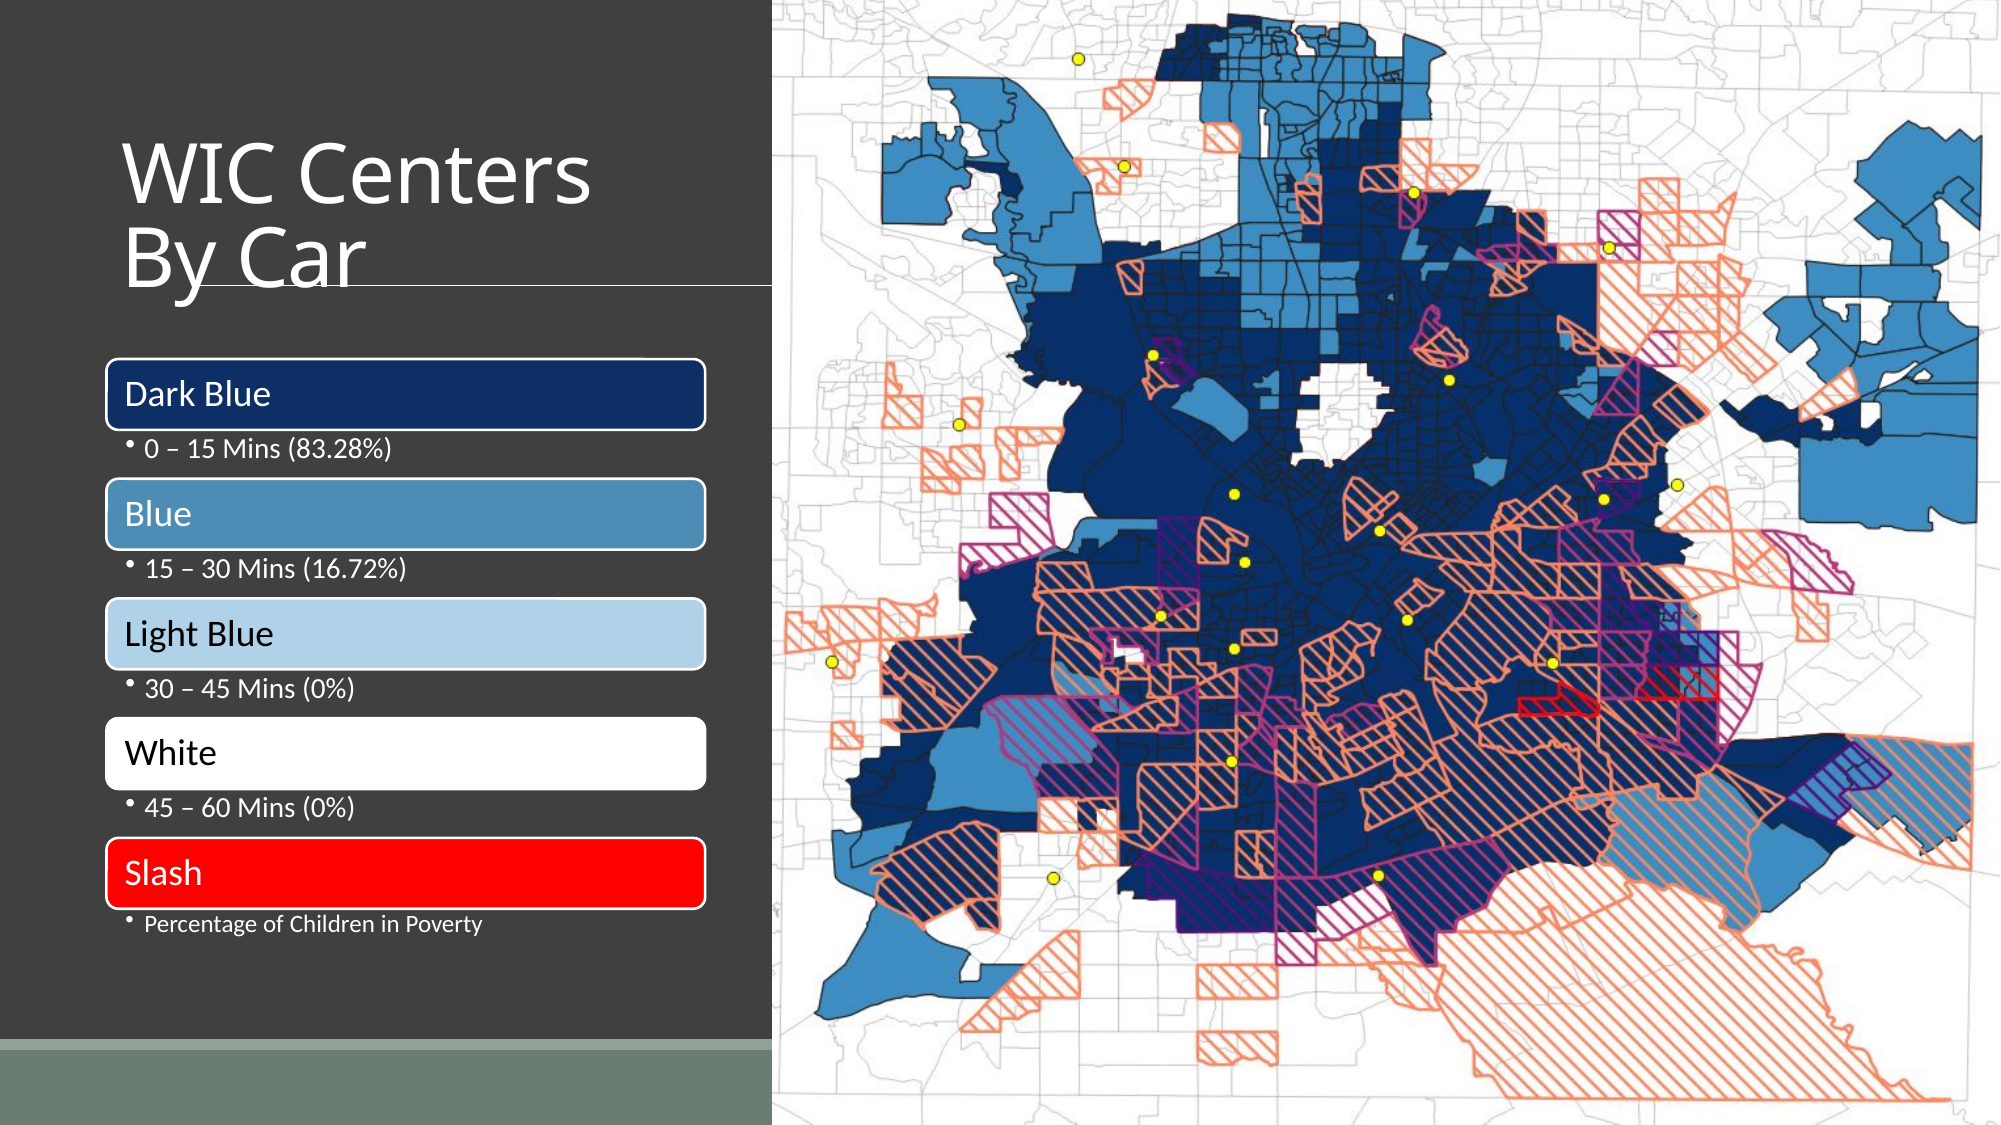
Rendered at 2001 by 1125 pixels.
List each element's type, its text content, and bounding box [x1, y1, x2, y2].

title WIC Centers By Car [106, 105, 730, 313]
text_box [105, 349, 706, 968]
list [772, 0, 2000, 1125]
